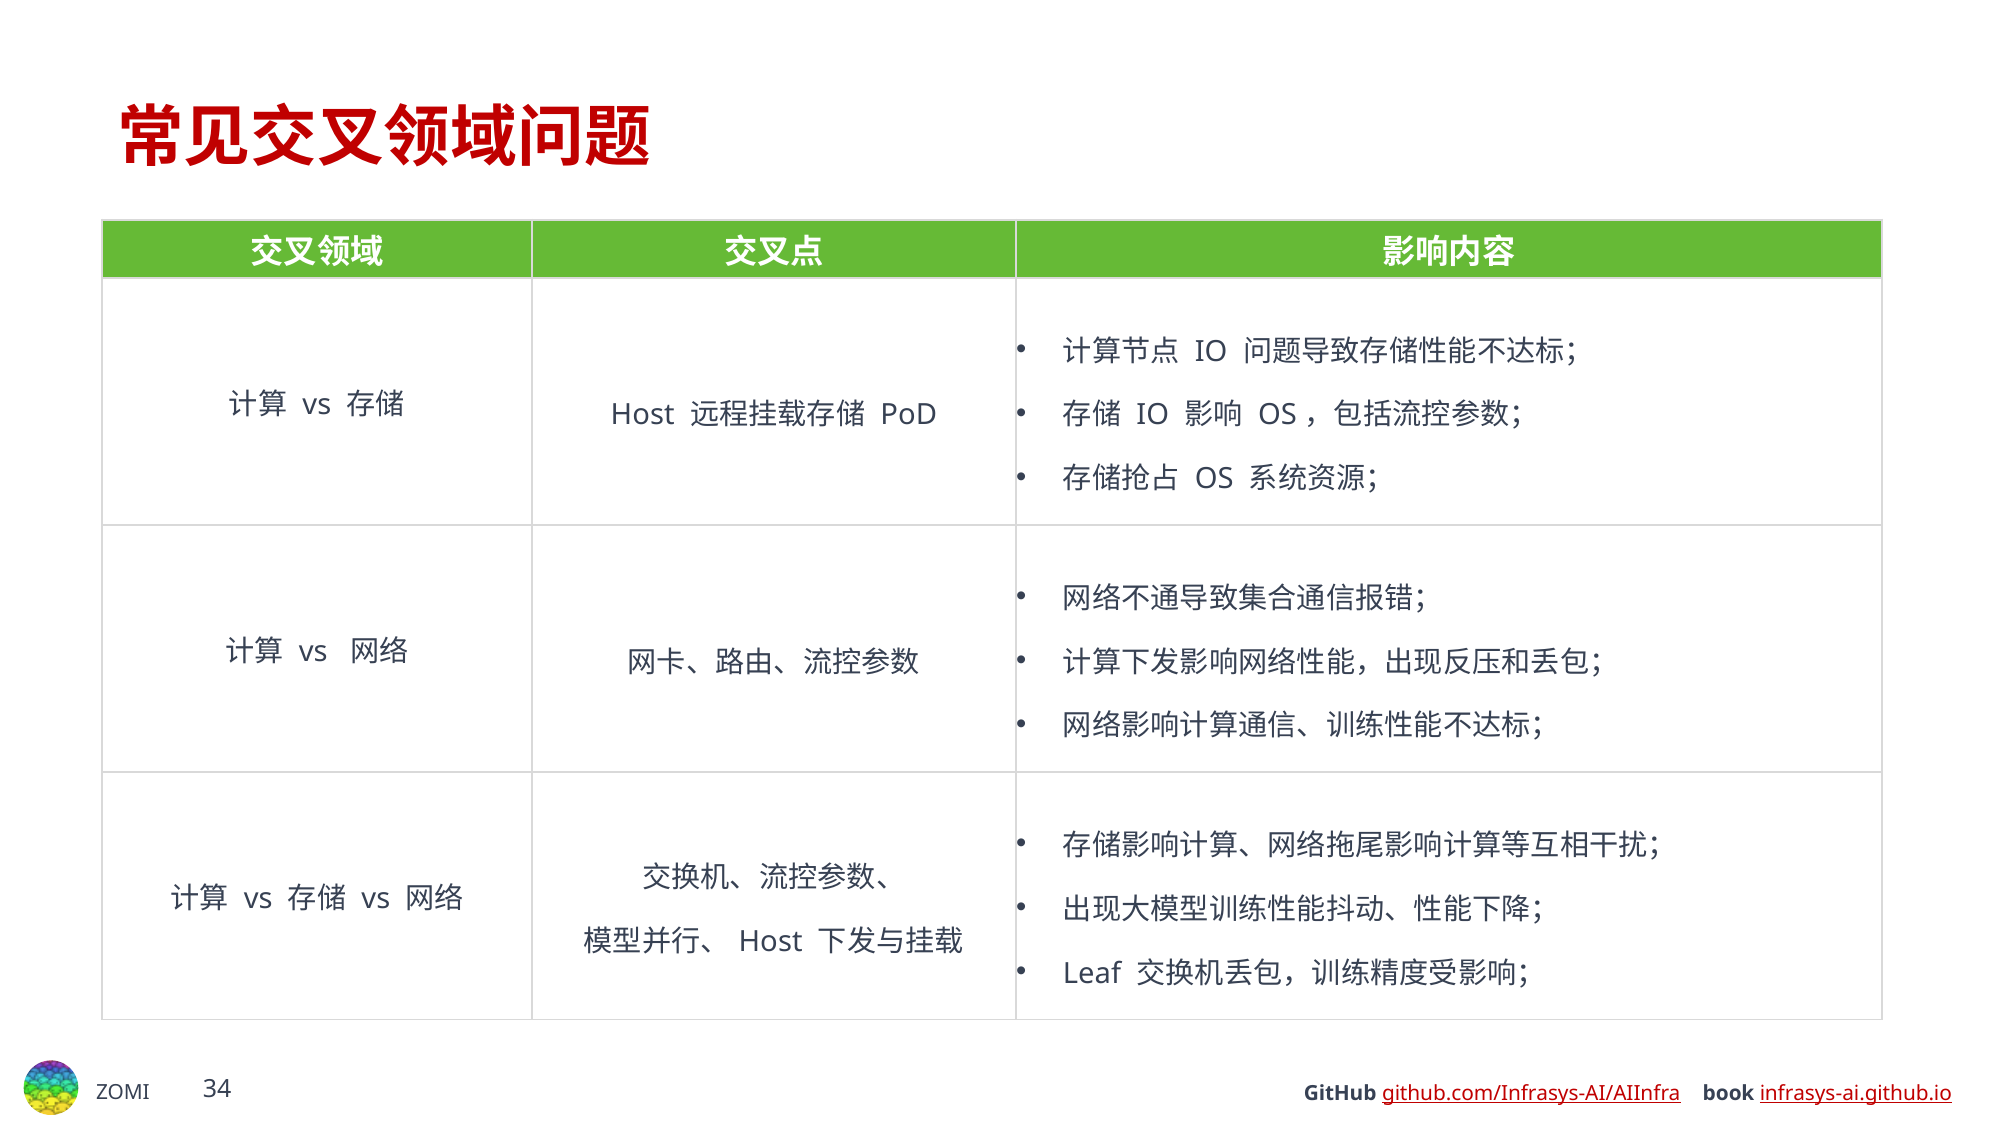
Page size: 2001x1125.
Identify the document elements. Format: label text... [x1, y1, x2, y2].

title 常见交叉领域问题 [102, 85, 1901, 183]
table_header 影响内容 [1017, 221, 1881, 277]
table_header 交叉点 [533, 221, 1015, 277]
picture [23, 1060, 79, 1115]
table_header 交叉领域 [103, 221, 531, 277]
table_cell 计算 vs 网络 [103, 526, 531, 771]
table_cell Host 远程挂载存储 PoD [533, 279, 1015, 524]
table_cell 计算 vs 存储 [103, 279, 531, 524]
table_cell 存储影响计算、网络拖尾影响计算等互相干扰； 出现大模型训练性能抖动、性能下降； Leaf 交换机丢包，训练精度受影响； [1017, 773, 1881, 1019]
table_cell 网络不通导致集合通信报错； 计算下发影响网络性能，出现反压和丢包； 网络影响计算通信、训练性能不达标； [1017, 526, 1881, 771]
table_cell 网卡、路由、流控参数 [533, 526, 1015, 771]
table_cell 交换机、流控参数、 模型并行、Host 下发与挂载 [533, 773, 1015, 1019]
table_cell 计算 vs 存储 vs 网络 [103, 773, 531, 1019]
table_cell 计算节点 IO 问题导致存储性能不达标； 存储 IO 影响 OS，包括流控参数； 存储抢占 OS 系统资源； [1017, 279, 1881, 524]
